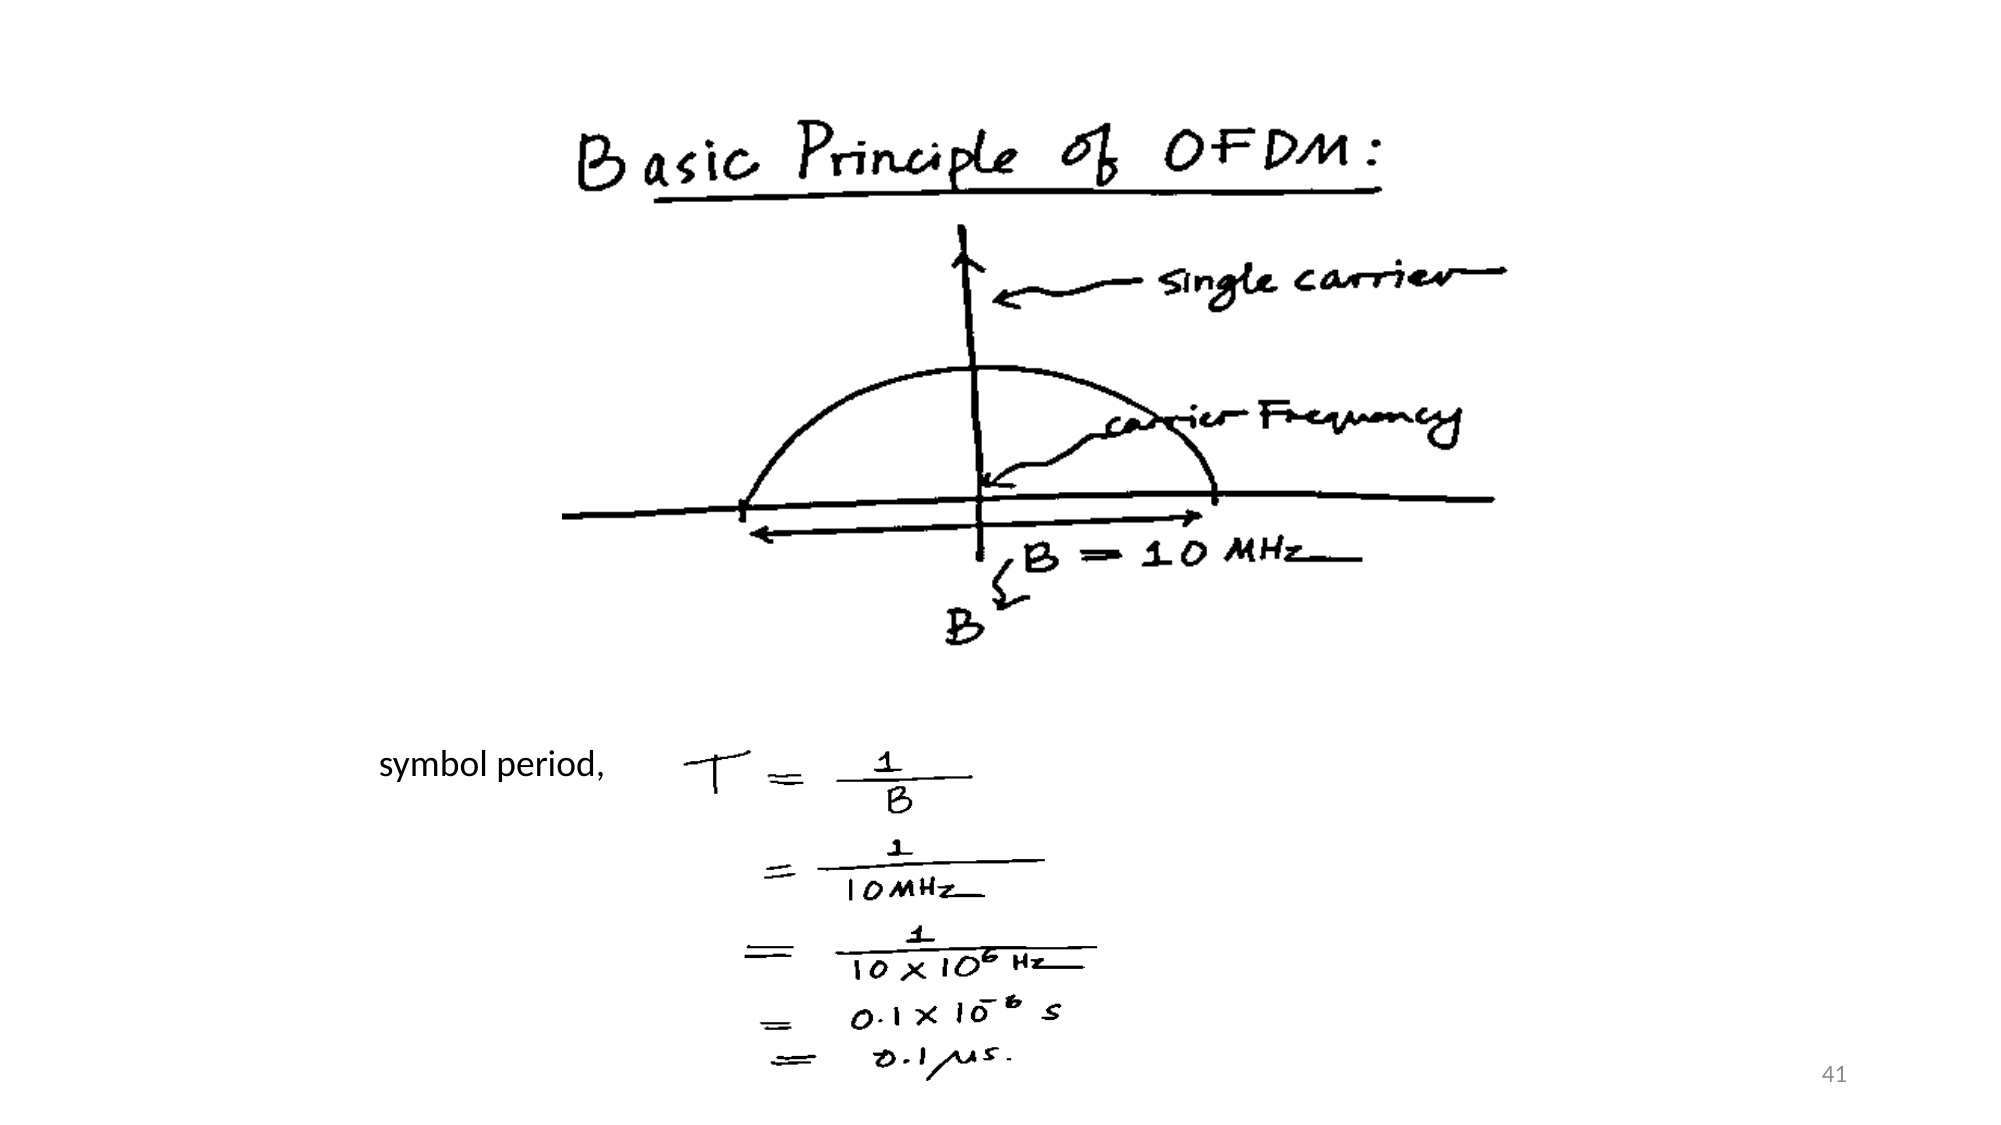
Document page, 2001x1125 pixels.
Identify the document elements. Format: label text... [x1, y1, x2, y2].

picture [562, 99, 1550, 659]
text_box symbol period, [364, 731, 629, 792]
picture [662, 734, 1133, 1106]
slide_number 41 [1412, 1042, 1863, 1103]
